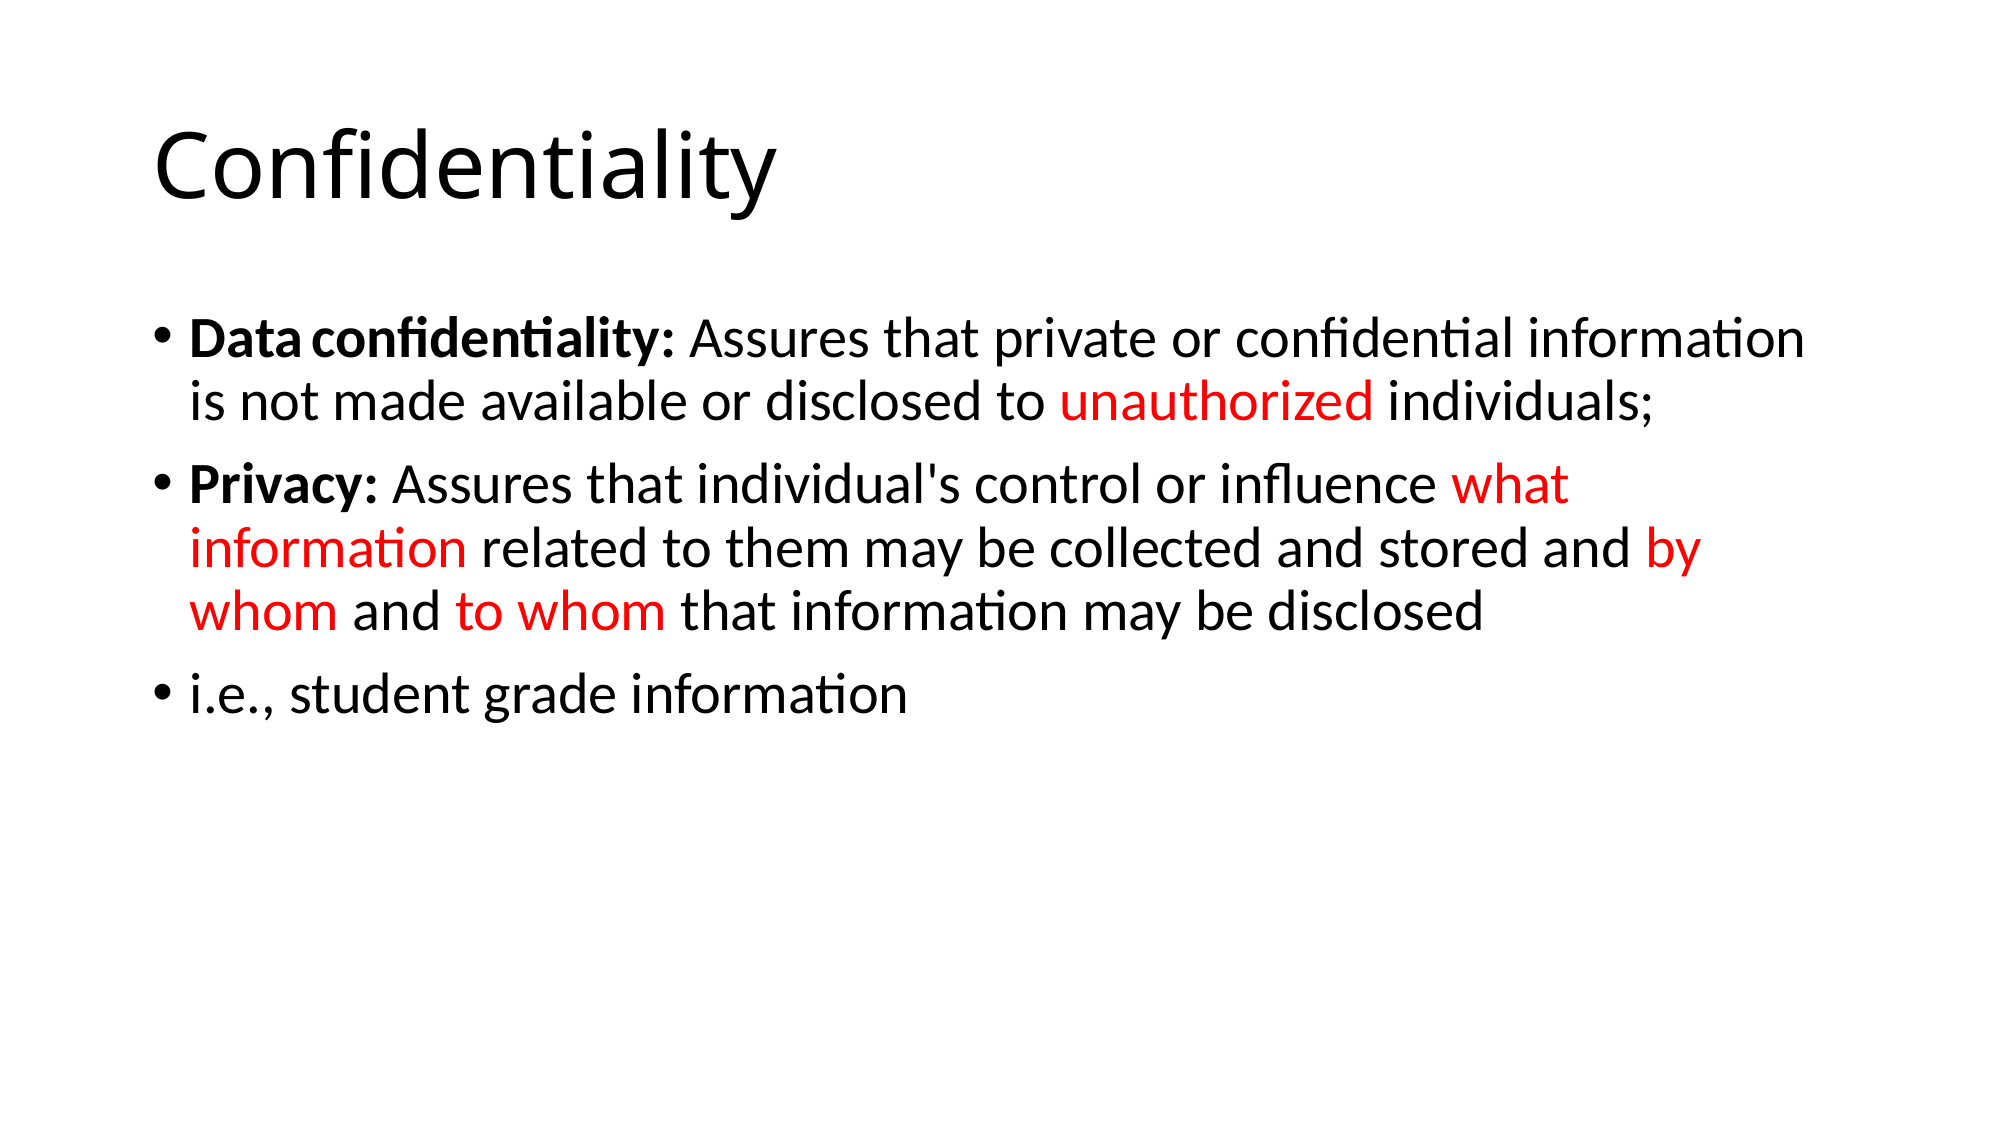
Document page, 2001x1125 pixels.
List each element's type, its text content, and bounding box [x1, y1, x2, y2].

title Confidentiality [137, 59, 1863, 278]
list Data confidentiality: Assures that private or confidential information is not made available or disclosed to unauthorized individuals; Privacy: Assures that individual's control or influence what information related to them may be collected and stored and by whom and to whom that information may be disclosed i.e., student grade information [137, 299, 1863, 1014]
